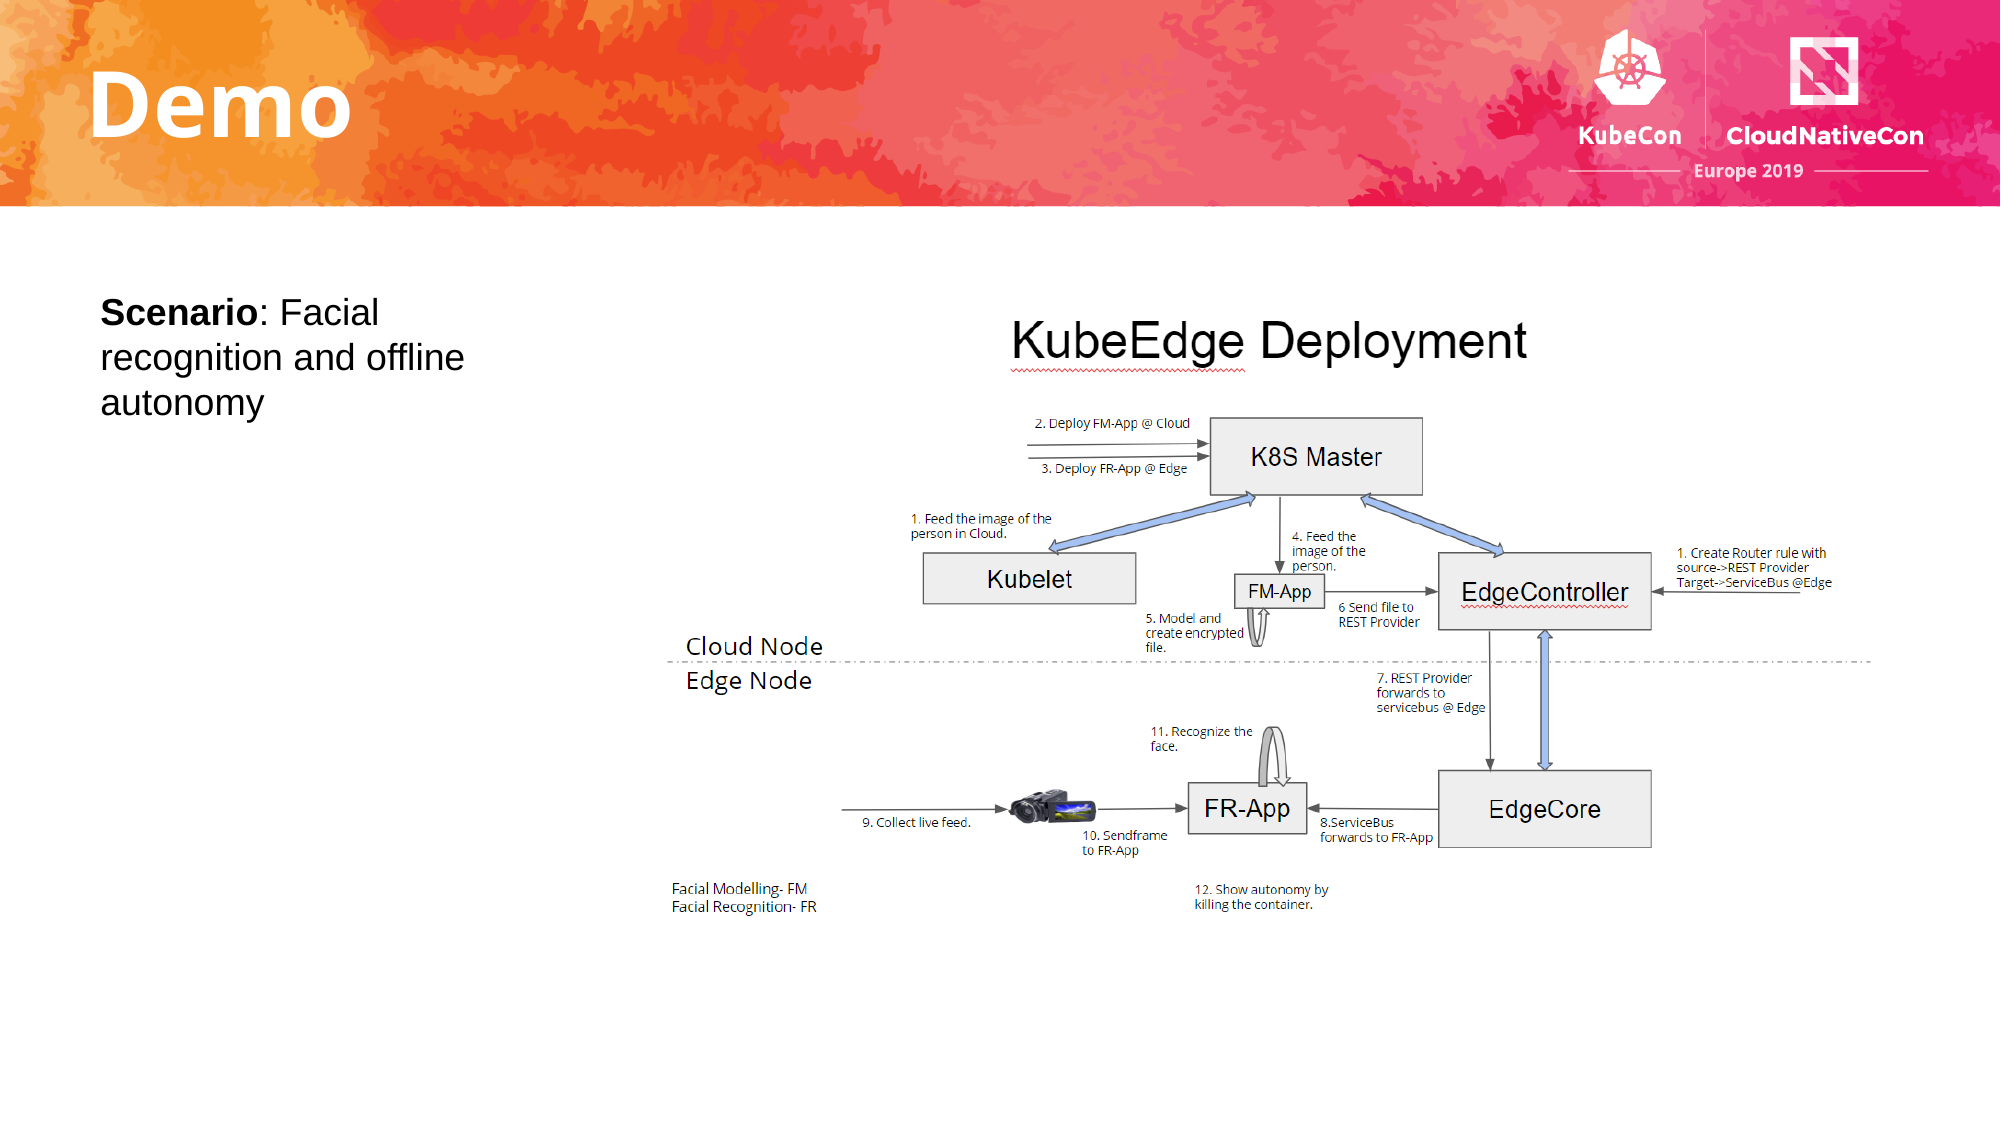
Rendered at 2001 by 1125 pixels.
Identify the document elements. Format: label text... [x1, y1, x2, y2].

title Demo [70, 0, 1796, 217]
text_box Scenario: Facial recognition and offline autonomy [85, 280, 554, 431]
picture [0, 0, 2000, 1125]
